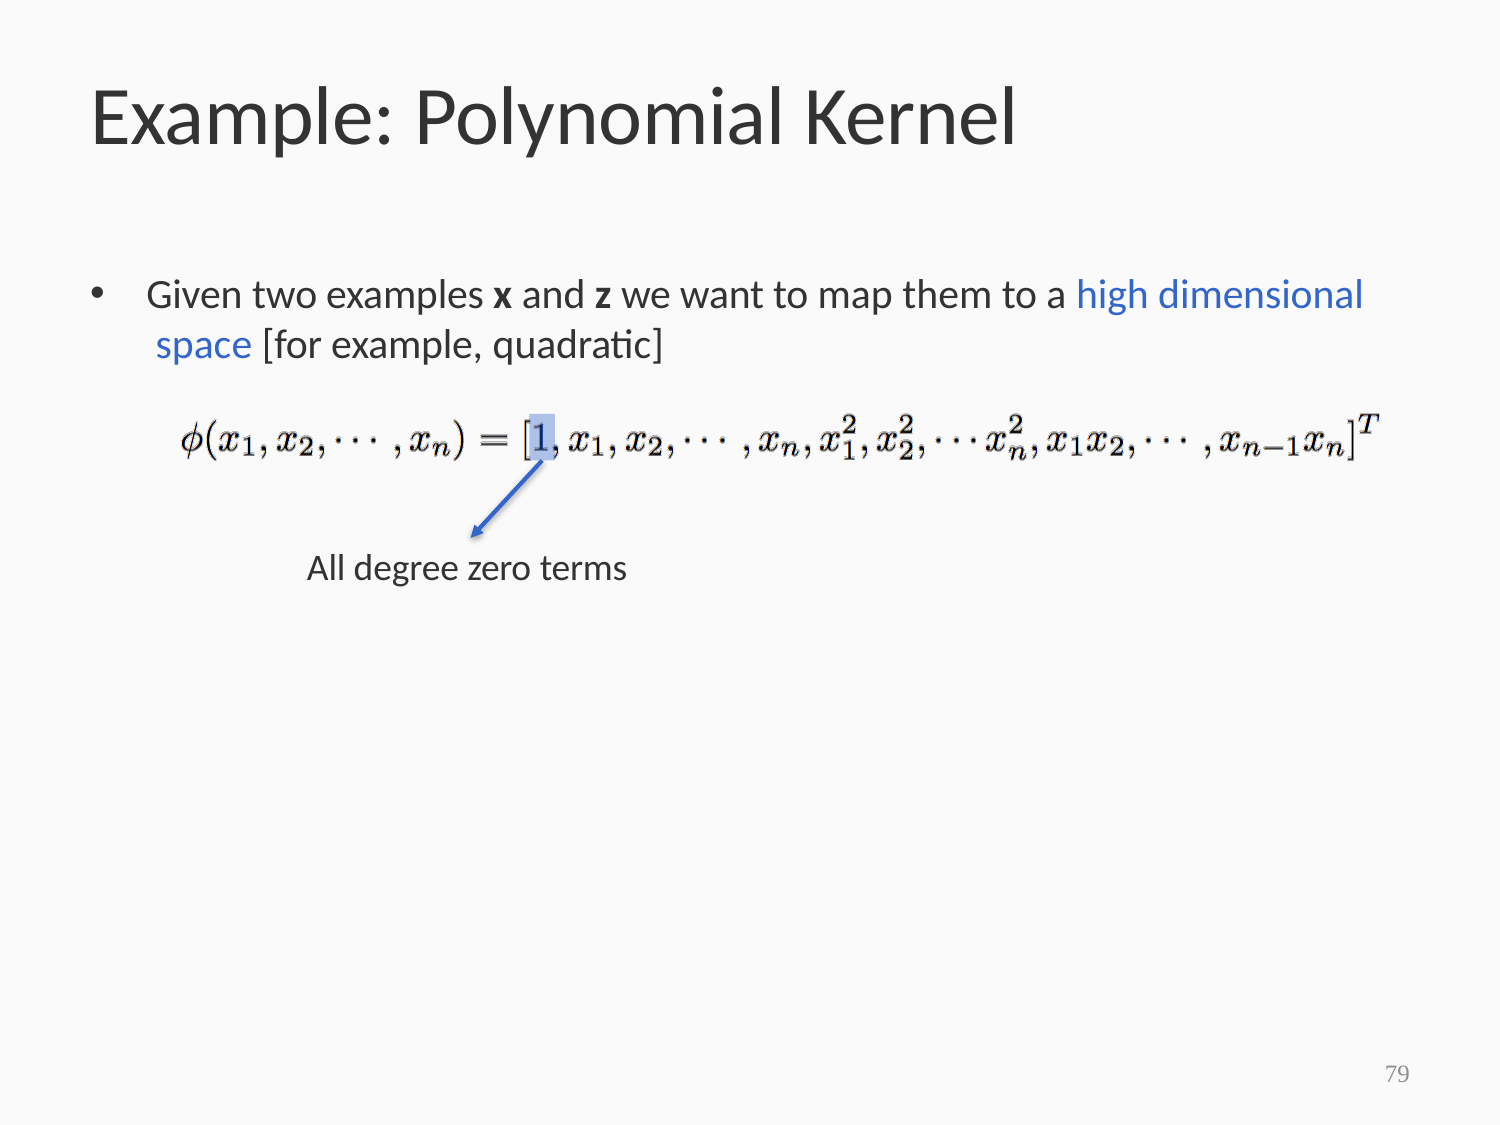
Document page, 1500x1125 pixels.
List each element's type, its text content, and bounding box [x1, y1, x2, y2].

slide_number 79 [1378, 1057, 1416, 1125]
title Example: Polynomial Kernel [87, 59, 1029, 250]
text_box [450, 454, 552, 562]
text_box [157, 385, 1387, 501]
text_box All degree zero terms [304, 541, 634, 589]
text_box Given two examples x and z we want to map them to a high dimensional space [for example, quadratic] [87, 265, 1373, 368]
